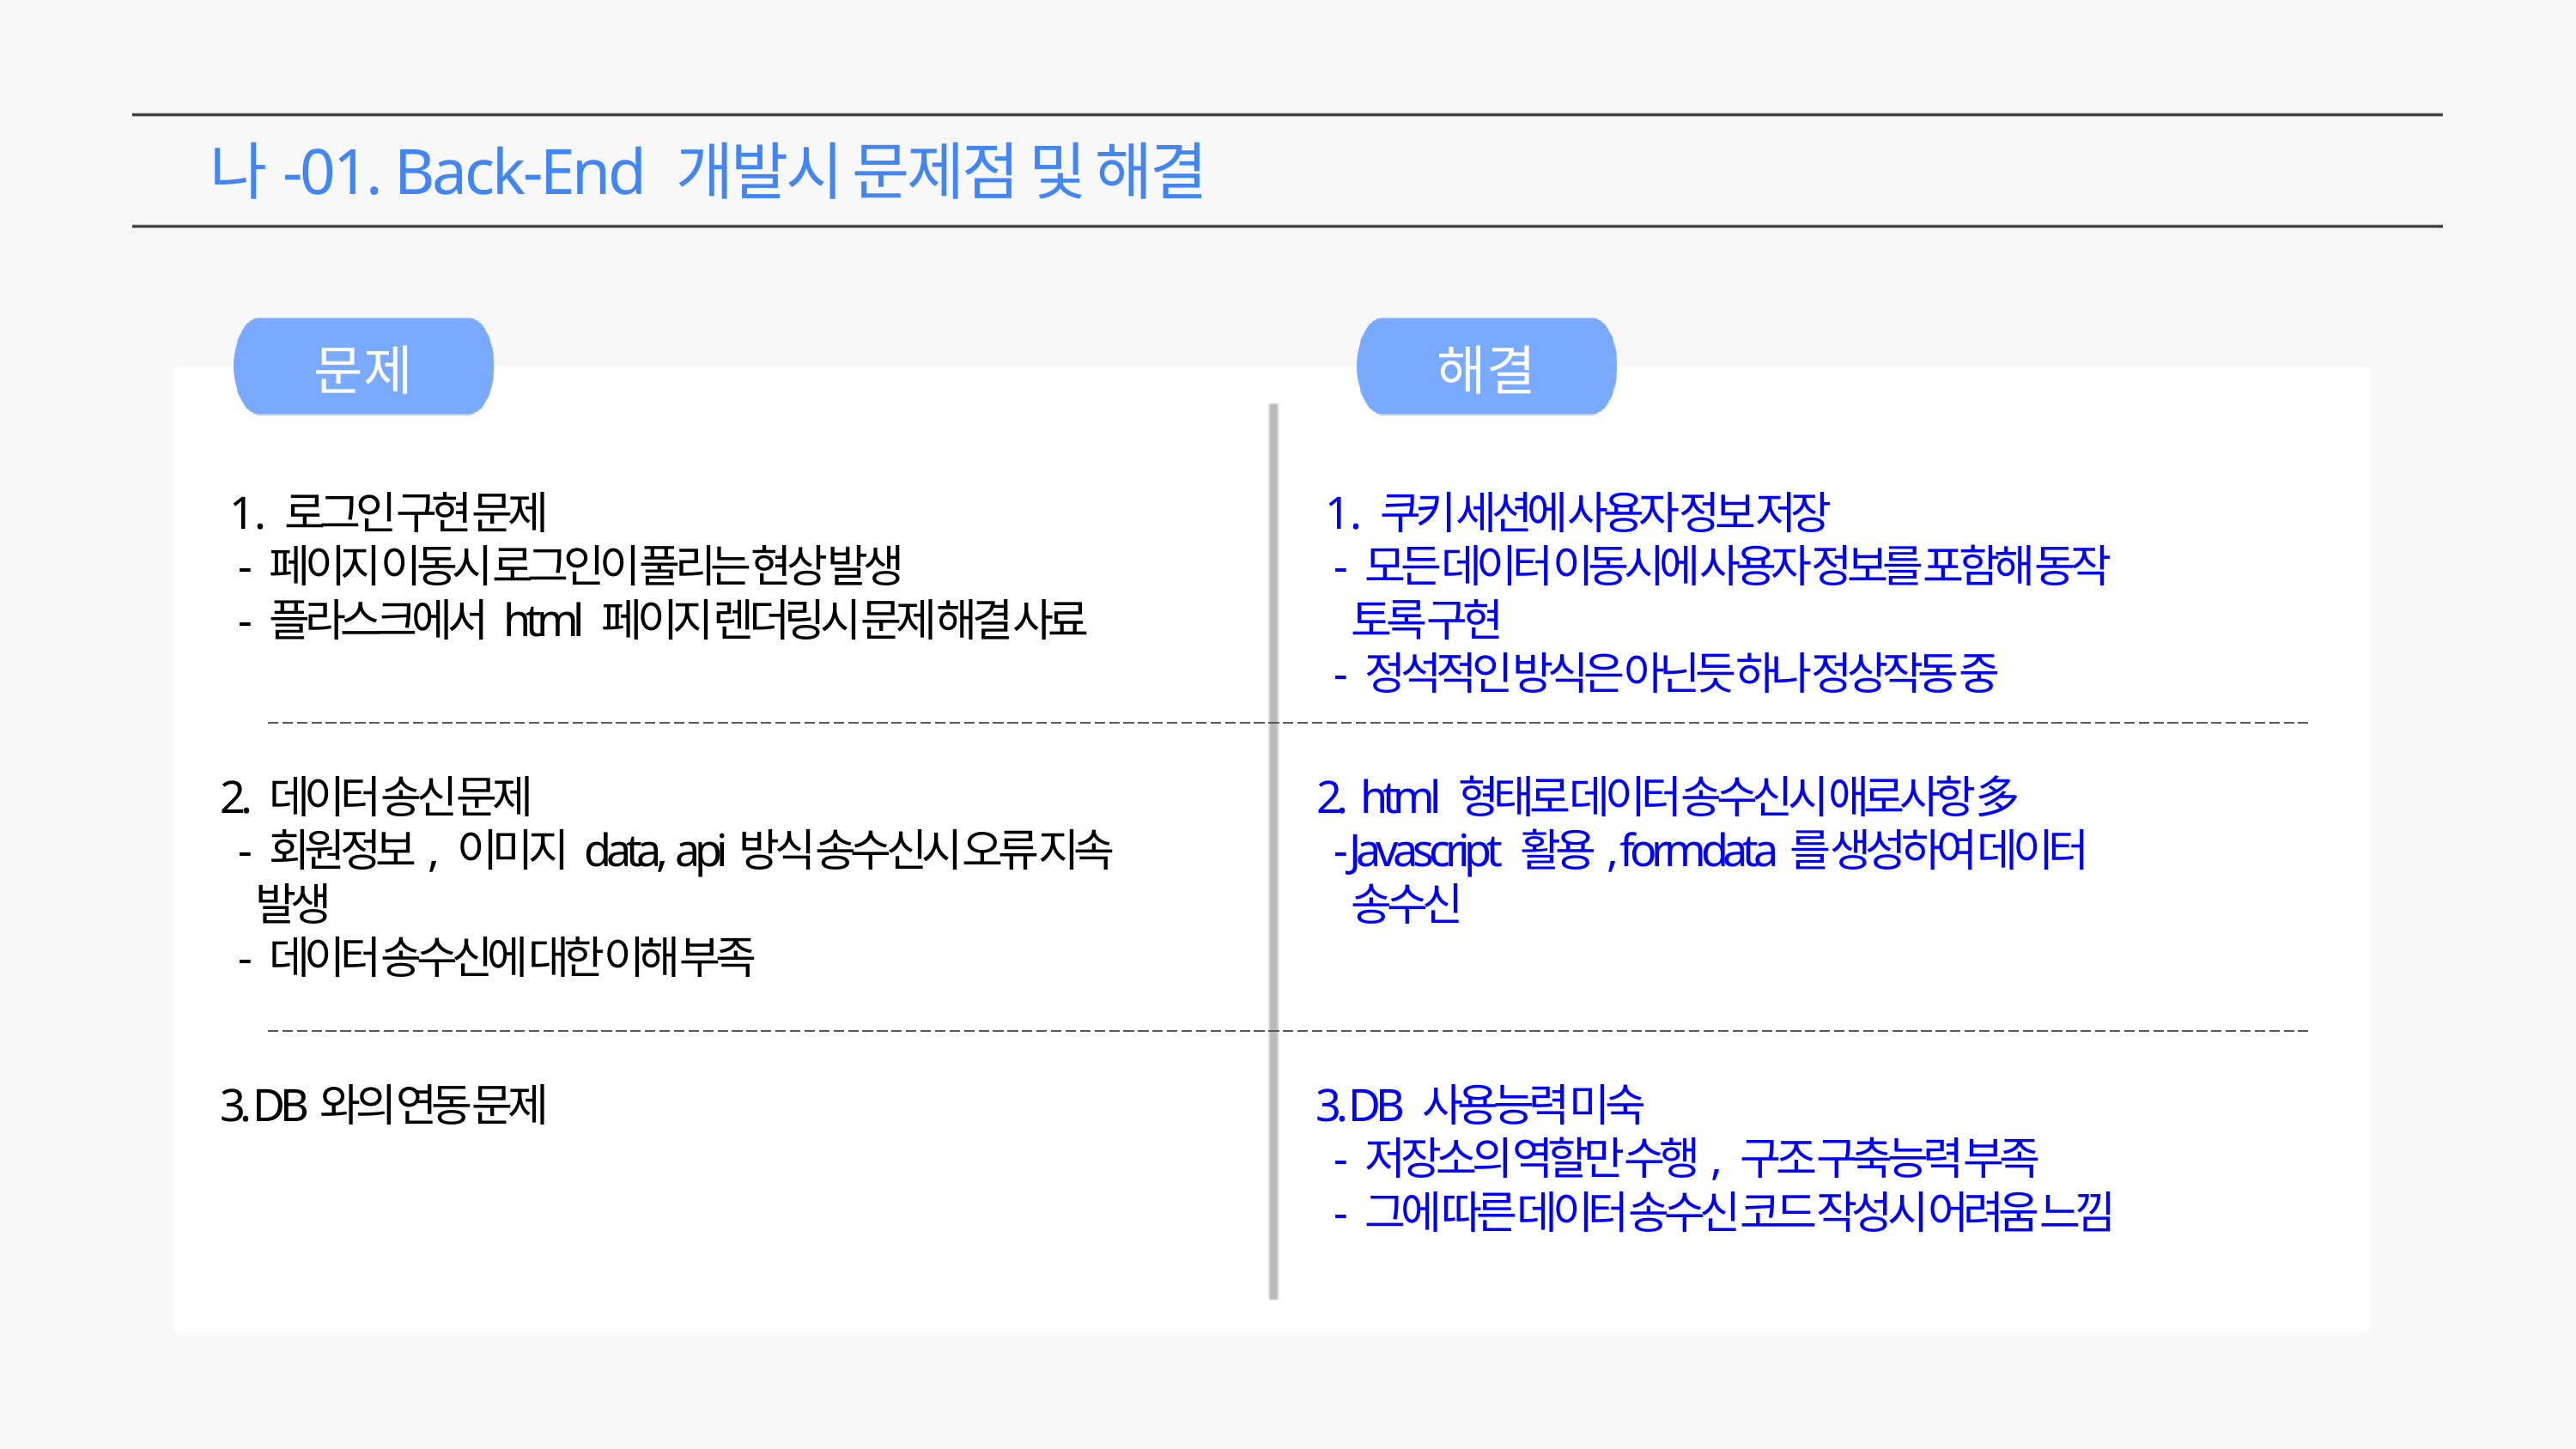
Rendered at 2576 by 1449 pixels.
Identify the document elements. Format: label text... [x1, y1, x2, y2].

picture [174, 318, 2372, 1337]
text_box 나-01. Back-End 개발시 문제점 및 해결 [132, 130, 1358, 221]
picture [132, 222, 2444, 232]
picture [132, 111, 2444, 120]
